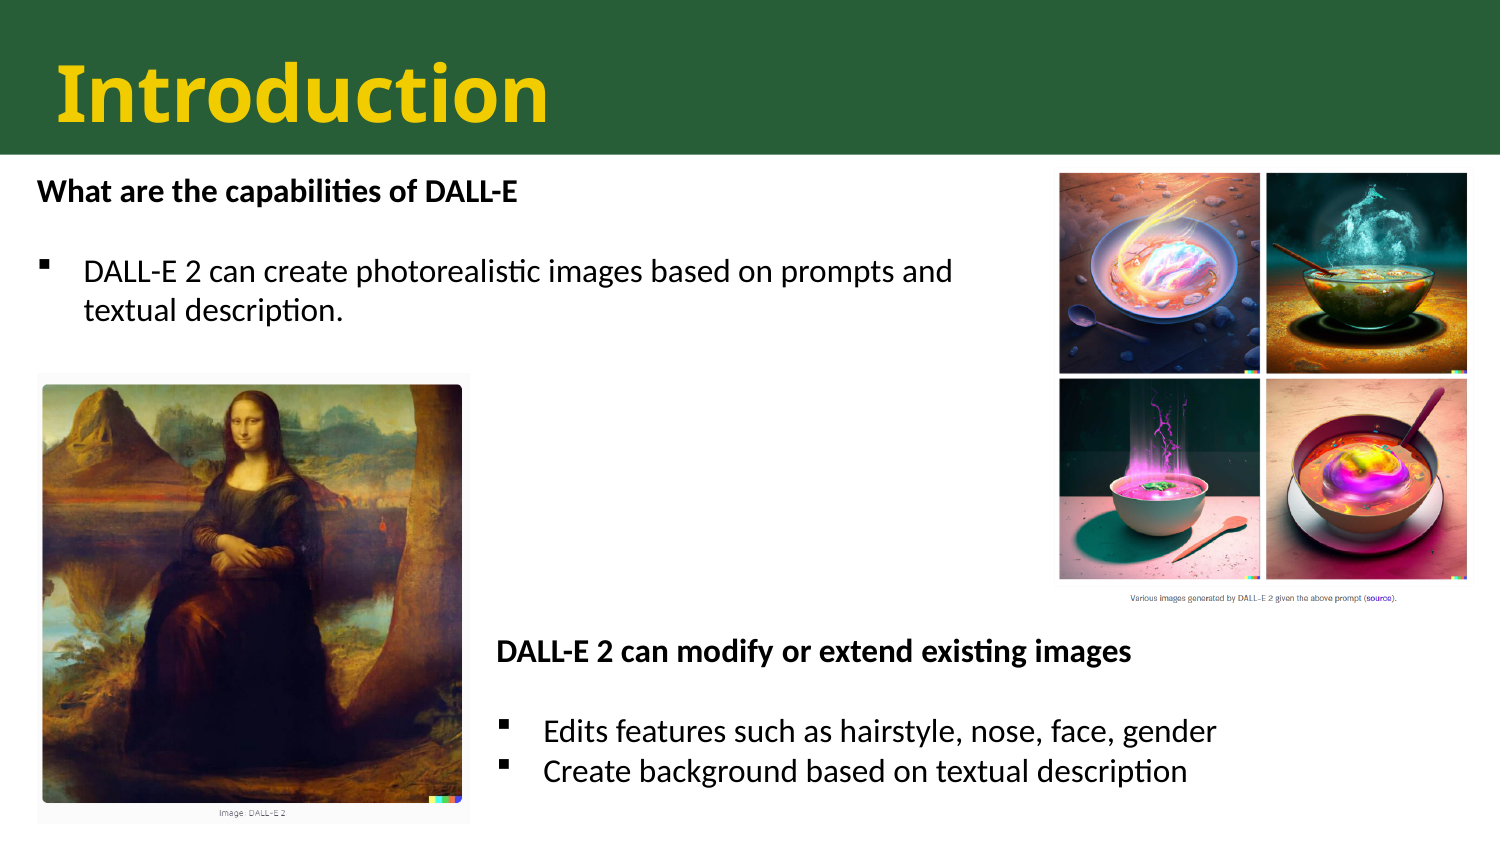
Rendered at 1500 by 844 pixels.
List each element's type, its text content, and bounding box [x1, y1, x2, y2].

text_box What are the capabilities of DALL-E DALL-E 2 can create photorealistic images based on prompts and textual description. [22, 161, 978, 376]
picture [37, 373, 470, 825]
text_box Introduction [54, 41, 632, 139]
text_box DALL-E 2 can modify or extend existing images Edits features such as hairstyle, nose, face, gender Create background based on textual description [481, 621, 1397, 837]
picture [1049, 161, 1479, 612]
